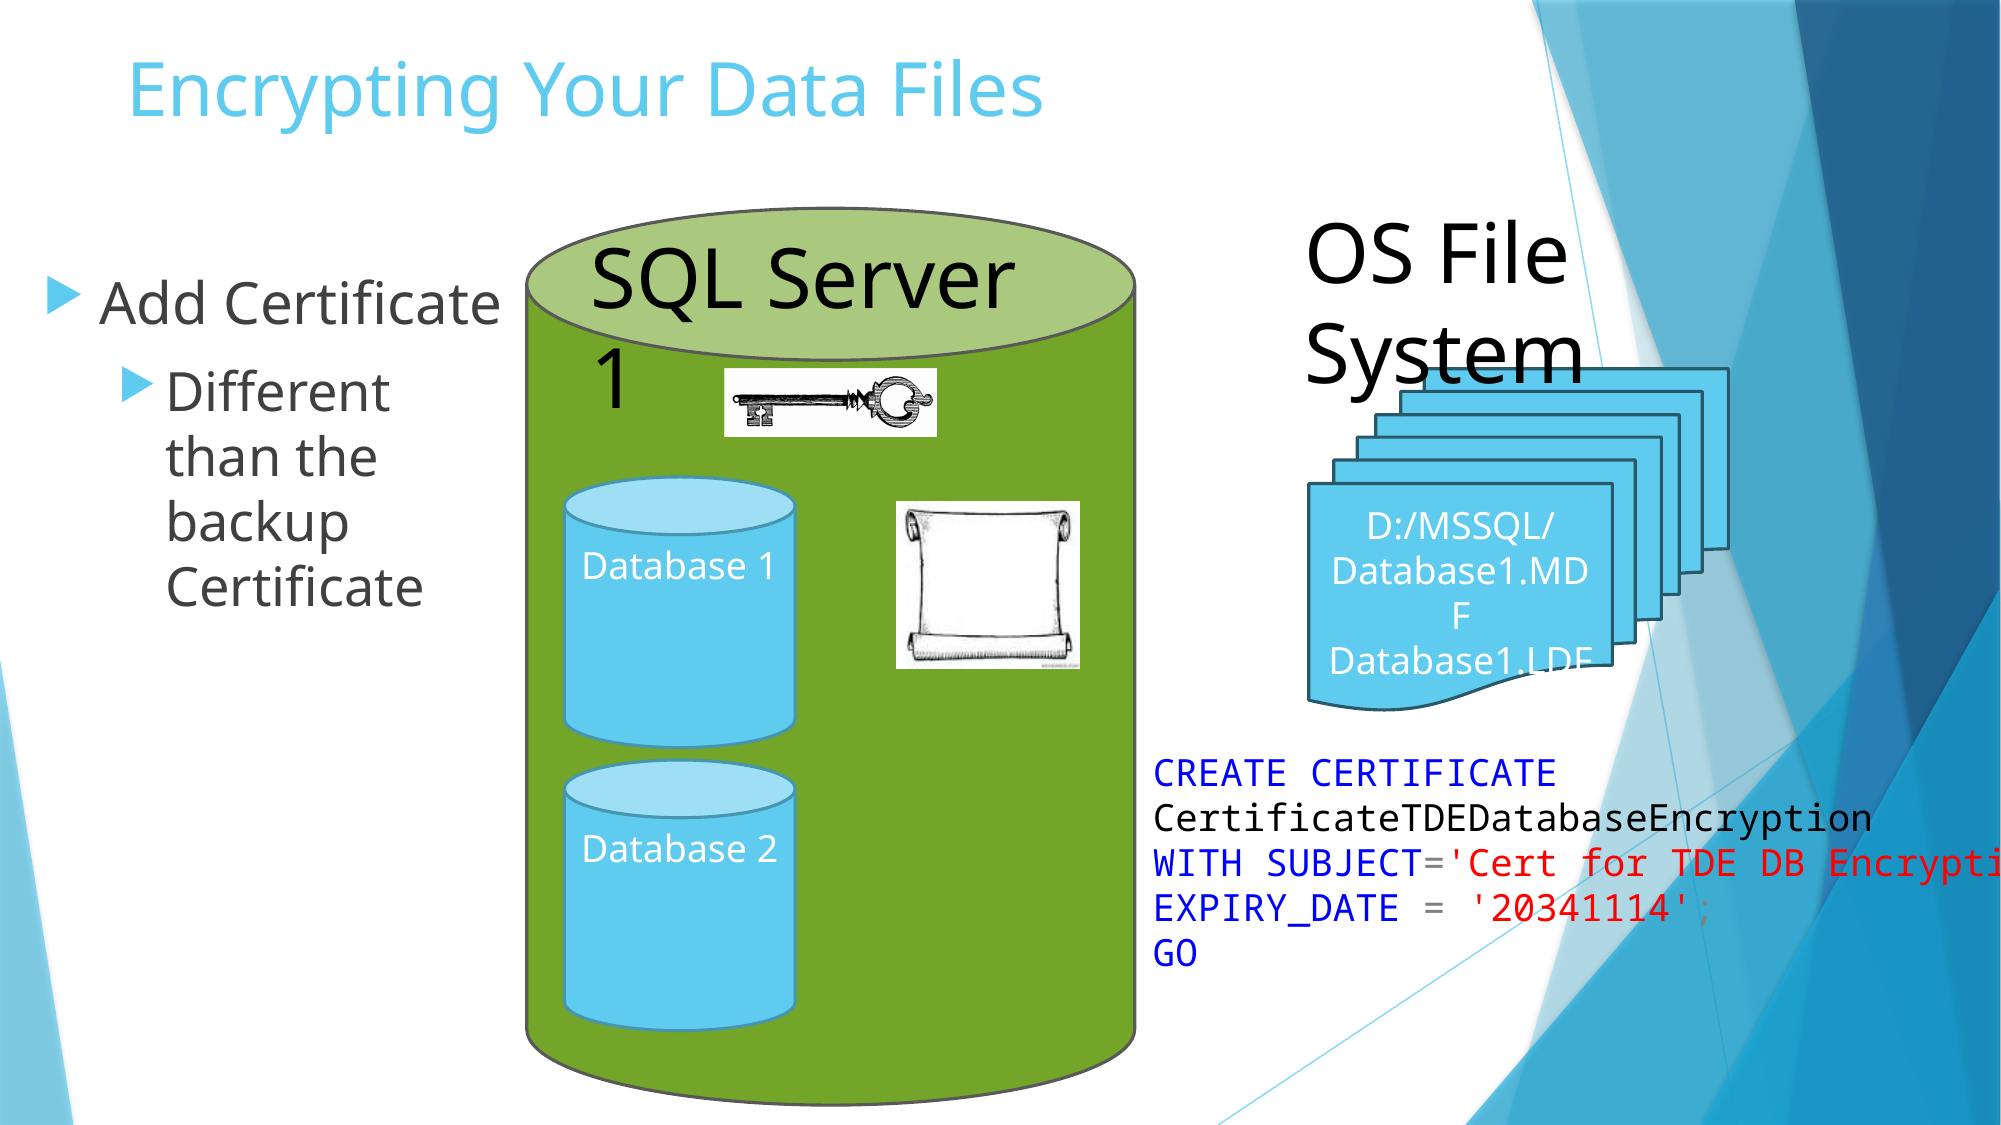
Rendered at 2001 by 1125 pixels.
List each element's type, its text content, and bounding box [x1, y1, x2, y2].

text_box SQL Server 1 [575, 218, 1087, 433]
list Add Certificate Different than the backup Certificate [28, 259, 521, 896]
text_box D:/MSSQL/ Database1.MDF Database1.LDF [1307, 435, 1663, 712]
text_box Database 2 [562, 758, 797, 1033]
picture [896, 500, 1080, 669]
text_box [1374, 408, 1730, 597]
text_box OS File System [1289, 192, 1889, 408]
text_box Database 1 [562, 475, 797, 750]
text_box [671, 206, 991, 218]
text_box CREATE CERTIFICATE CertificateTDEDatabaseEncryption WITH SUBJECT='Cert for TDE DB Encryption' , EXPIRY_DATE = '20341114'; GO [1138, 741, 2000, 981]
title Encrypting Your Data Files [111, 34, 1522, 251]
text_box [525, 241, 1137, 1107]
picture [725, 296, 937, 510]
